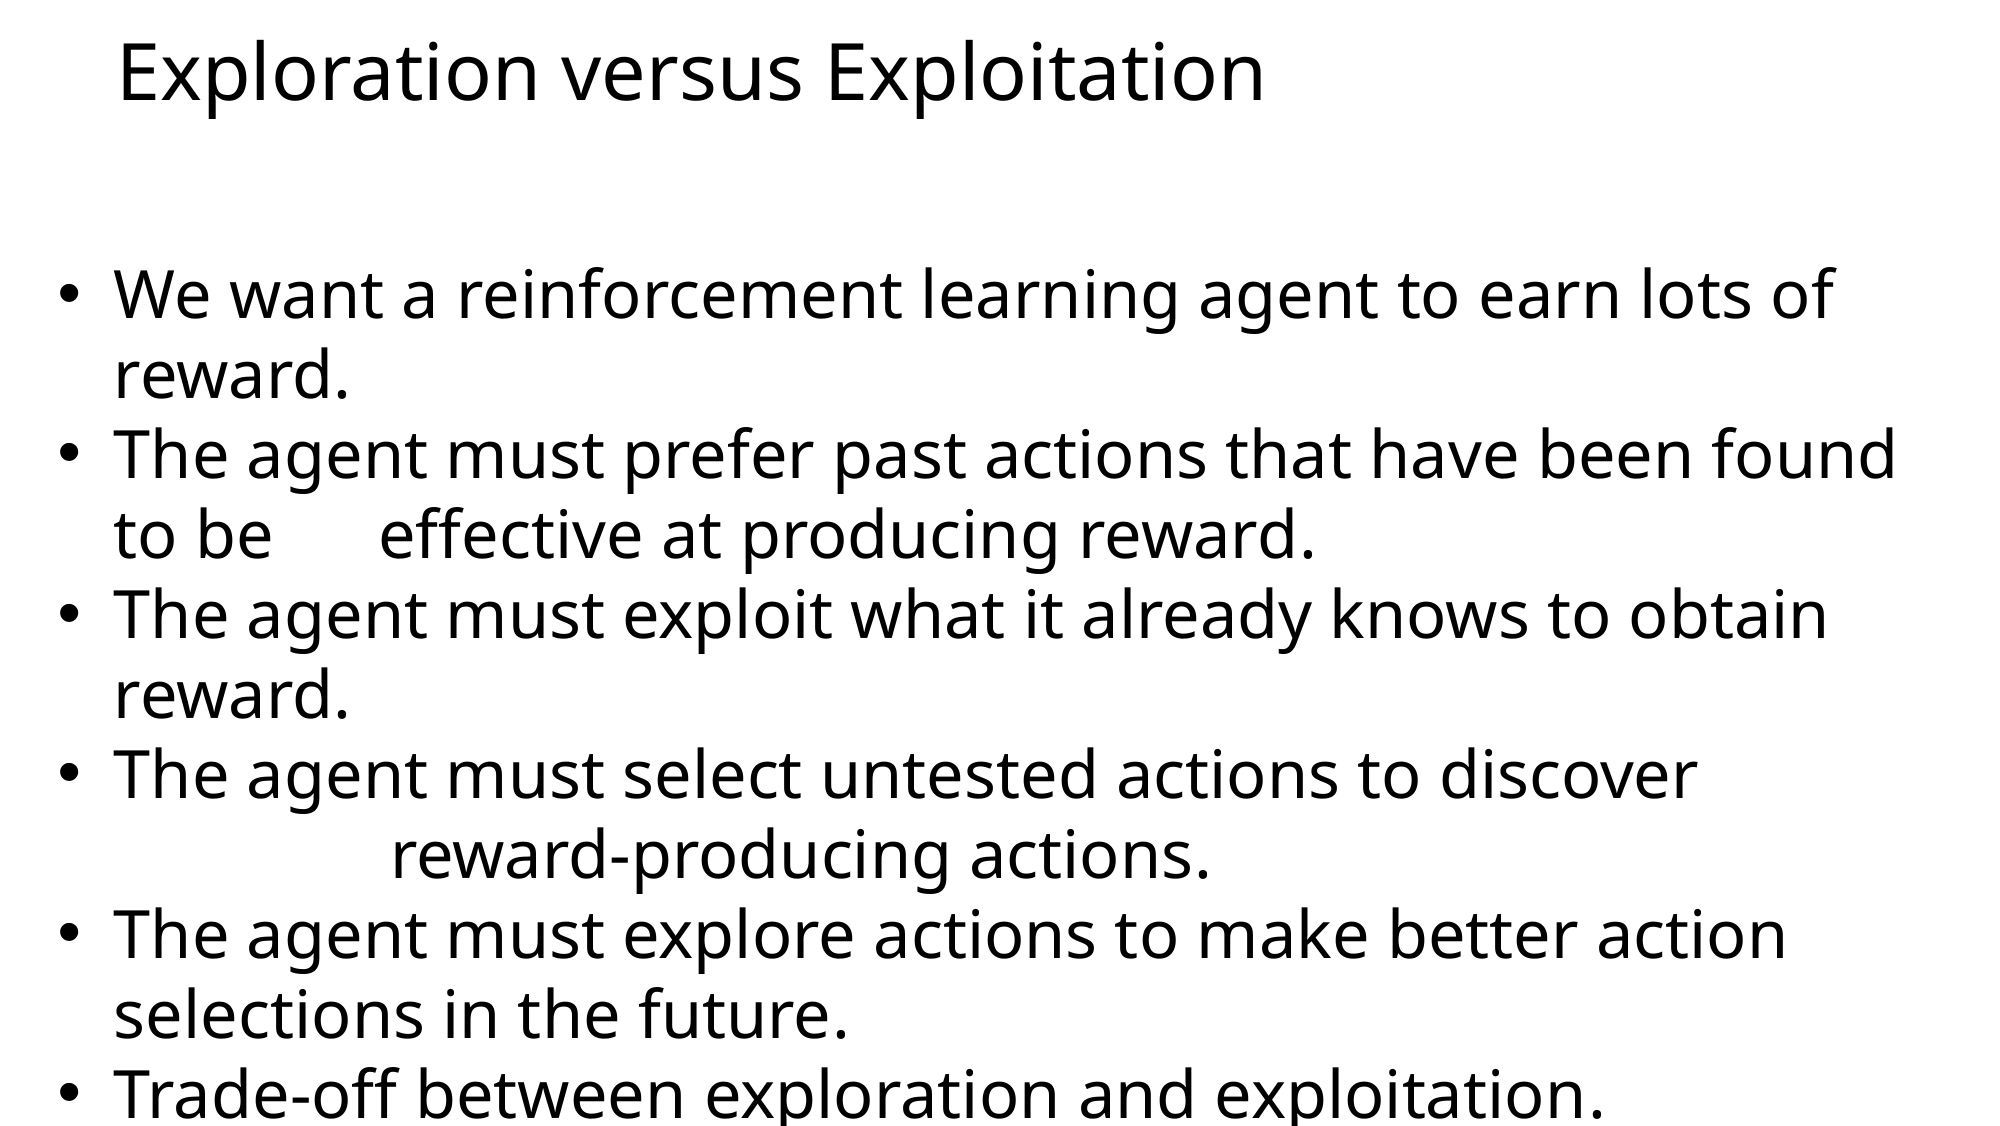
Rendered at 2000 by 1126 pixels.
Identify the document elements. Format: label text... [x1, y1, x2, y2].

title Exploration versus Exploitation [99, 3, 1900, 134]
text_box We want a reinforcement learning agent to earn lots of reward. The agent must prefer past actions that have been found to be effective at producing reward. The agent must exploit what it already knows to obtain reward. The agent must select untested actions to discover reward-producing actions. The agent must explore actions to make better action selections in the future. Trade-off between exploration and exploitation. [42, 244, 1922, 1126]
